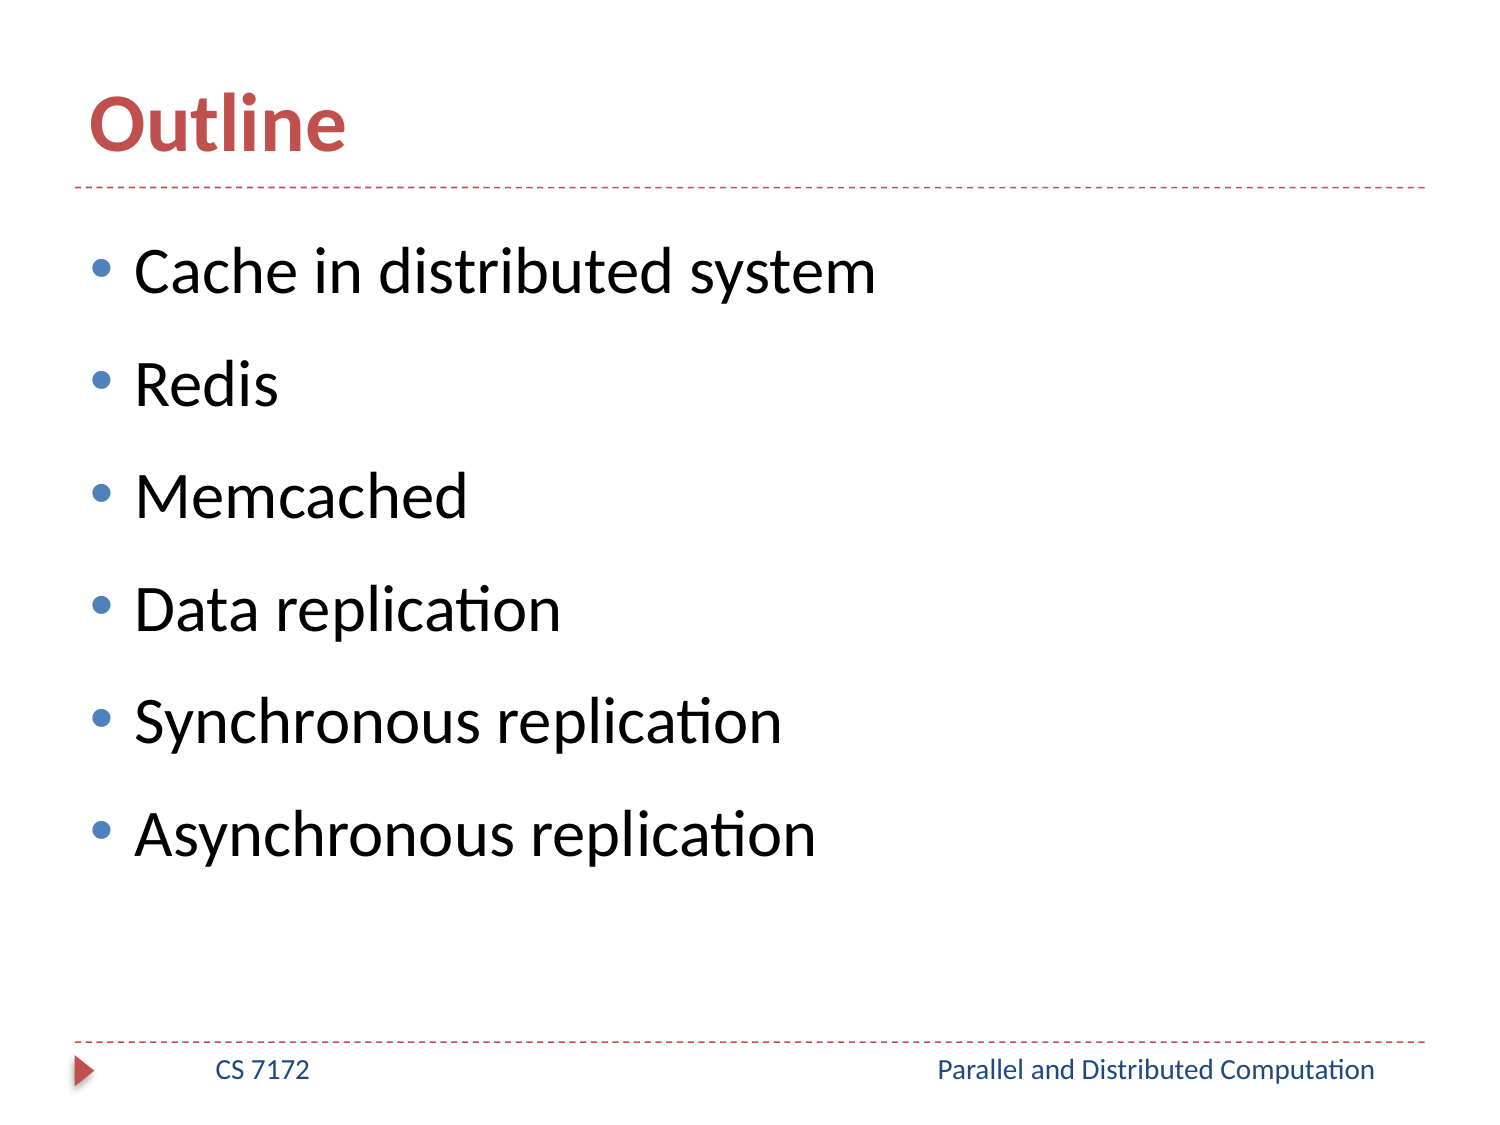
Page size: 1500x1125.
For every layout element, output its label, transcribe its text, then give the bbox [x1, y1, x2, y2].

slide_number Parallel and Distributed Computation [887, 1042, 1426, 1103]
list Cache in distributed system Redis Memcached Data replication Synchronous replication Asynchronous replication [75, 200, 1425, 1010]
title Outline [75, 12, 1425, 175]
slide_number CS 7172 [100, 1042, 426, 1103]
